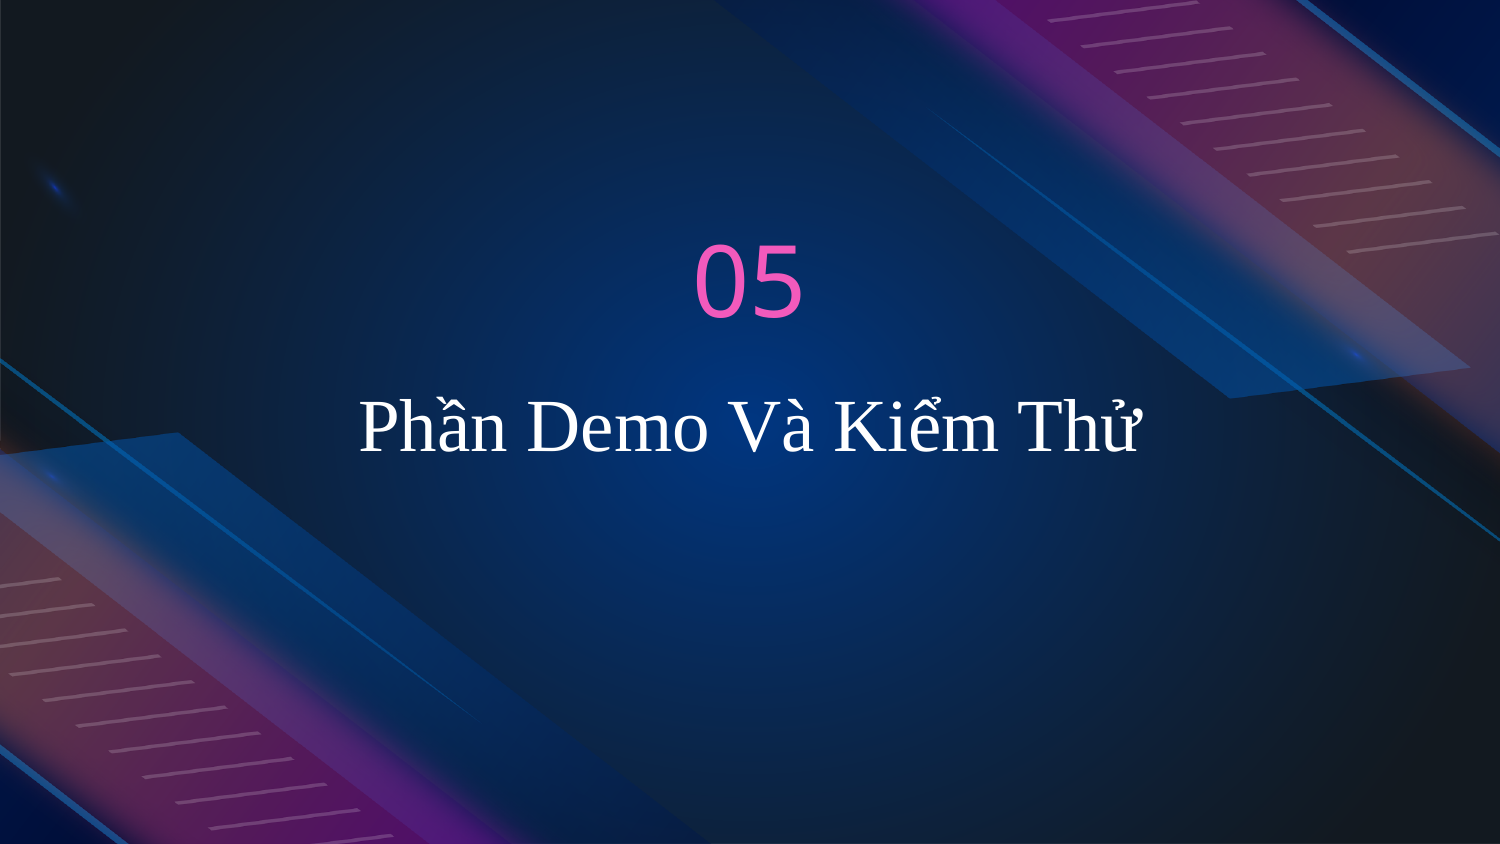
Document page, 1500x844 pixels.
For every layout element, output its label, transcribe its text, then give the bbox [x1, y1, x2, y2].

title Phần Demo Và Kiểm Thử [51, 352, 1449, 491]
picture [0, 0, 1500, 844]
title 05 [580, 205, 920, 352]
